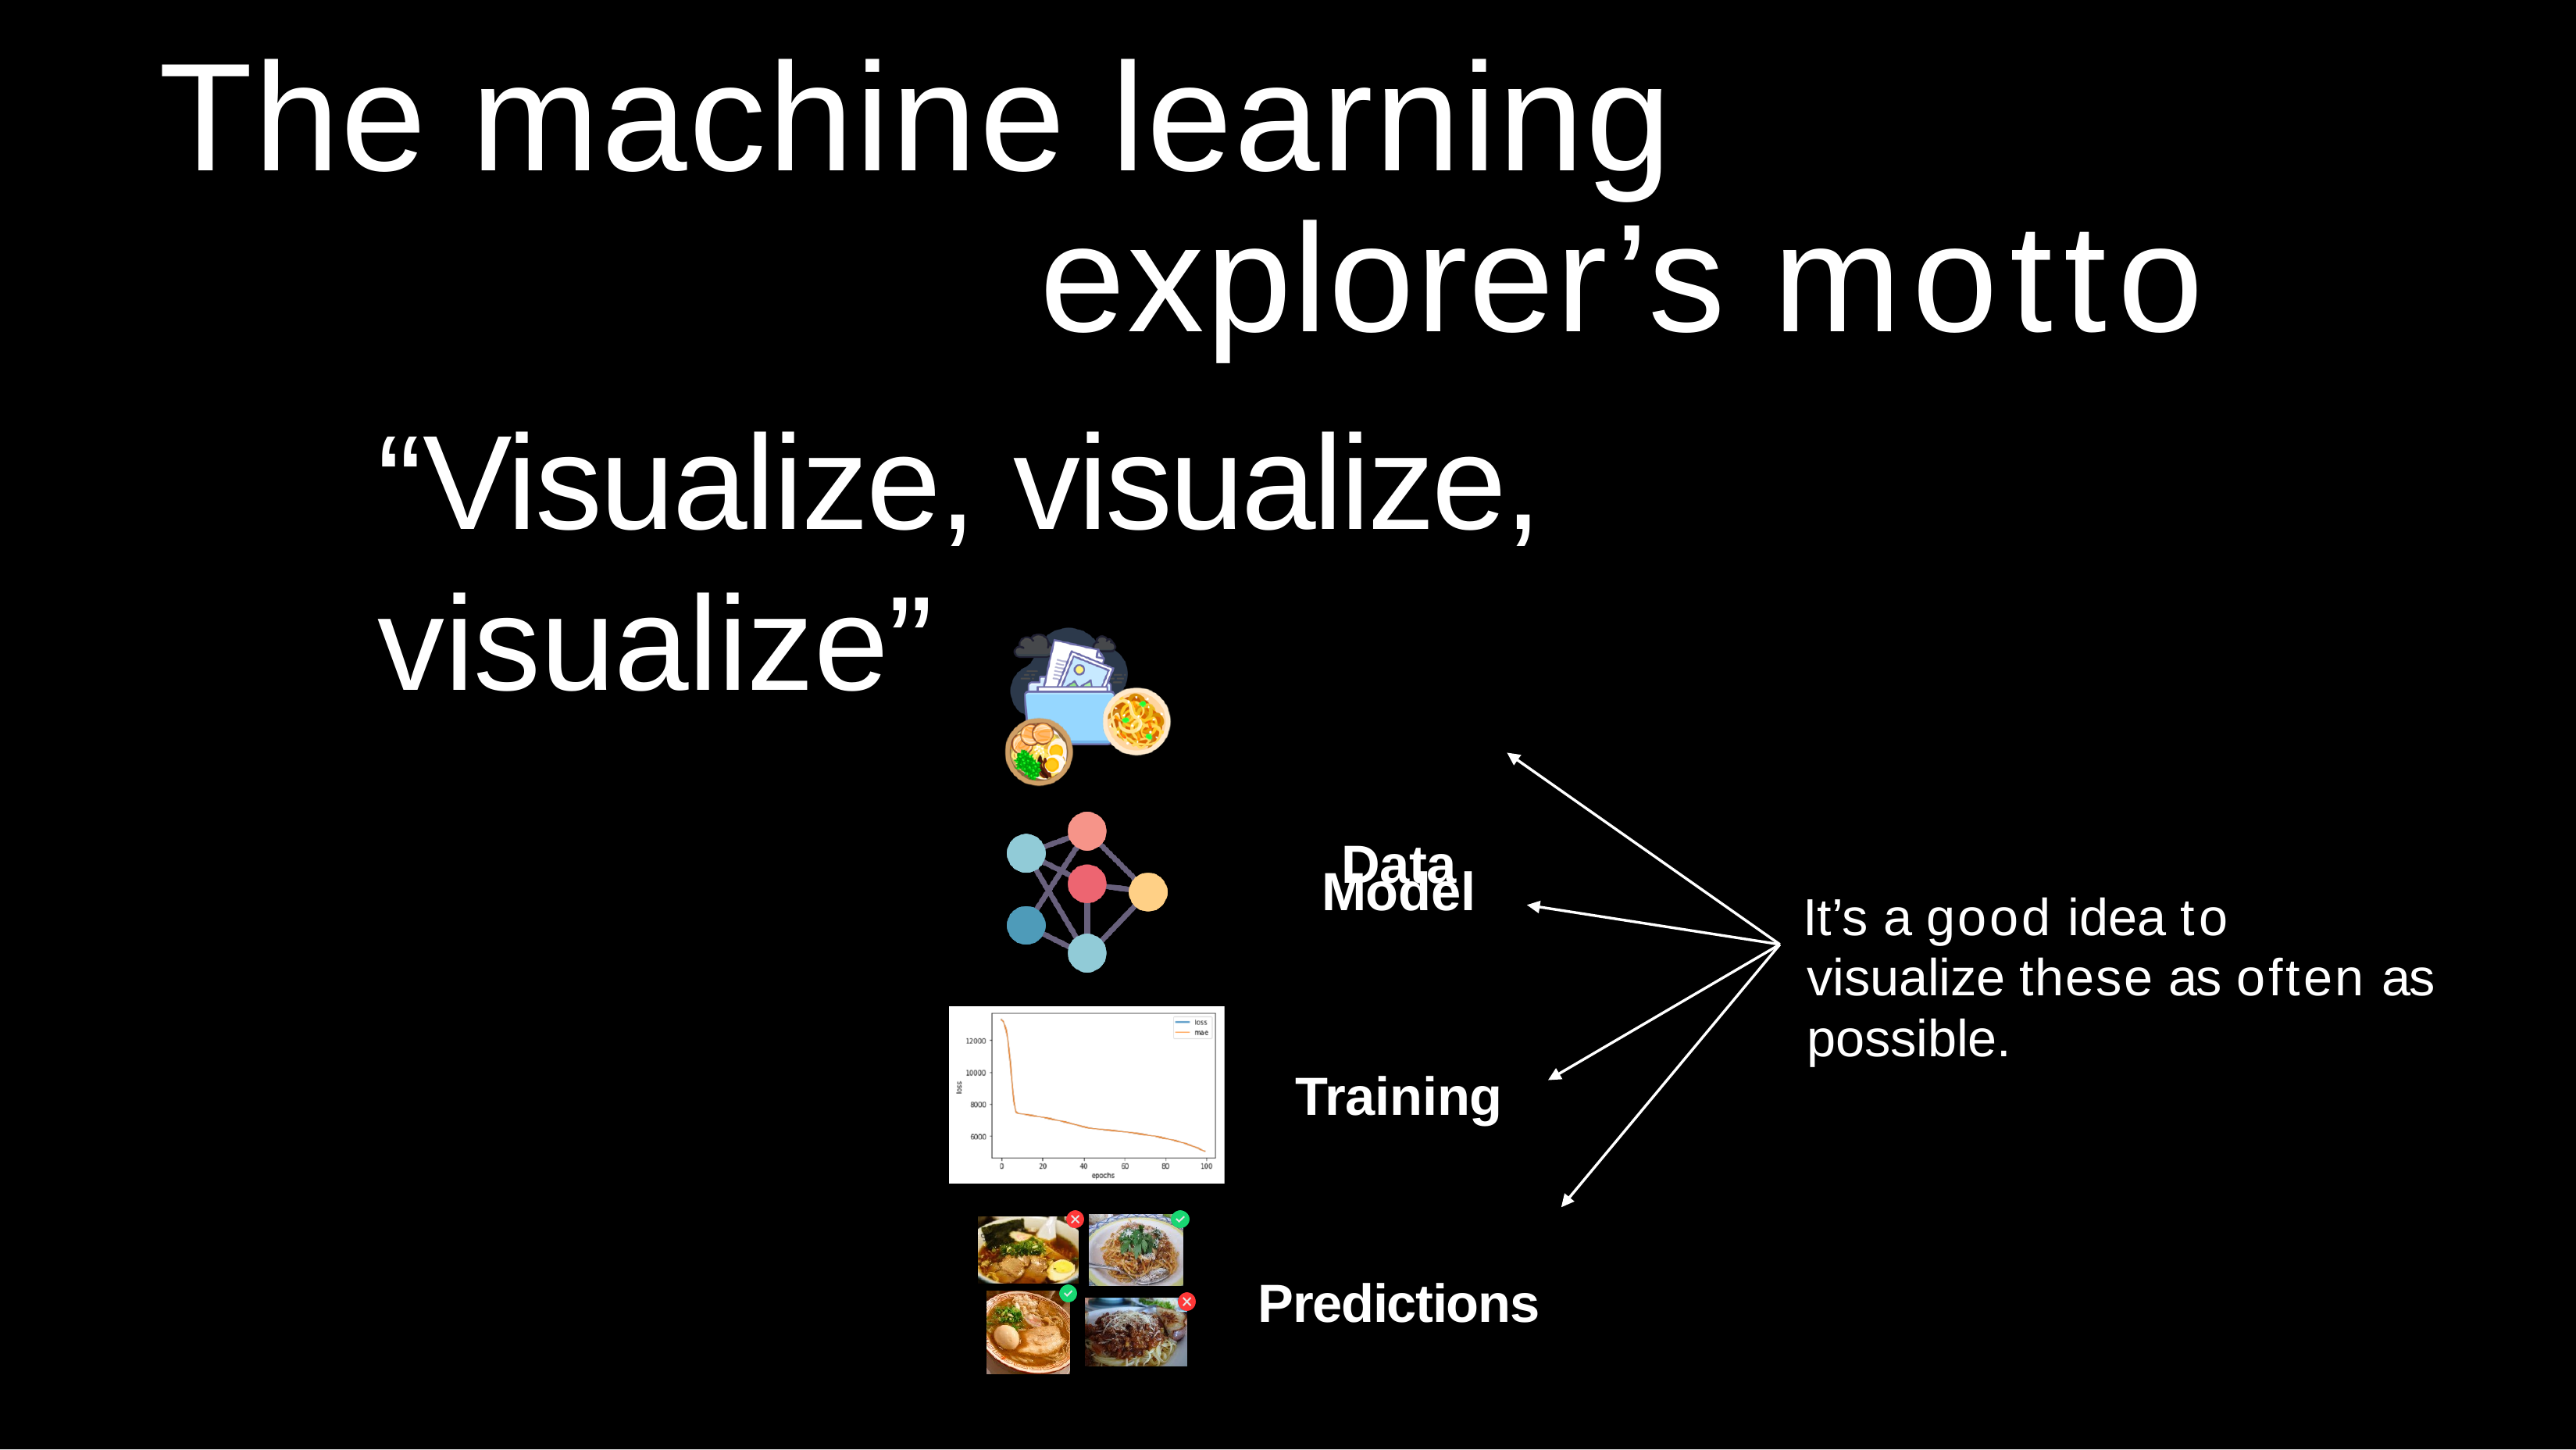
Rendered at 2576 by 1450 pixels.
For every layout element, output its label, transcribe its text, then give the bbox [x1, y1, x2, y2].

picture [998, 803, 1176, 980]
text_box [1507, 752, 1782, 1208]
text_box “Visualize, visualize, visualize” Data [376, 393, 2119, 895]
text_box Training Predictions [1257, 1059, 1540, 1334]
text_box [998, 627, 1176, 791]
title The machine learning explorer’s motto [157, 13, 2370, 362]
picture [949, 1006, 1225, 1184]
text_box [978, 1209, 1190, 1374]
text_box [1193, 1292, 1196, 1367]
text_box It’s a good idea to visualize these as often as possible. [1801, 880, 2442, 1067]
text_box Model [1320, 855, 1477, 922]
